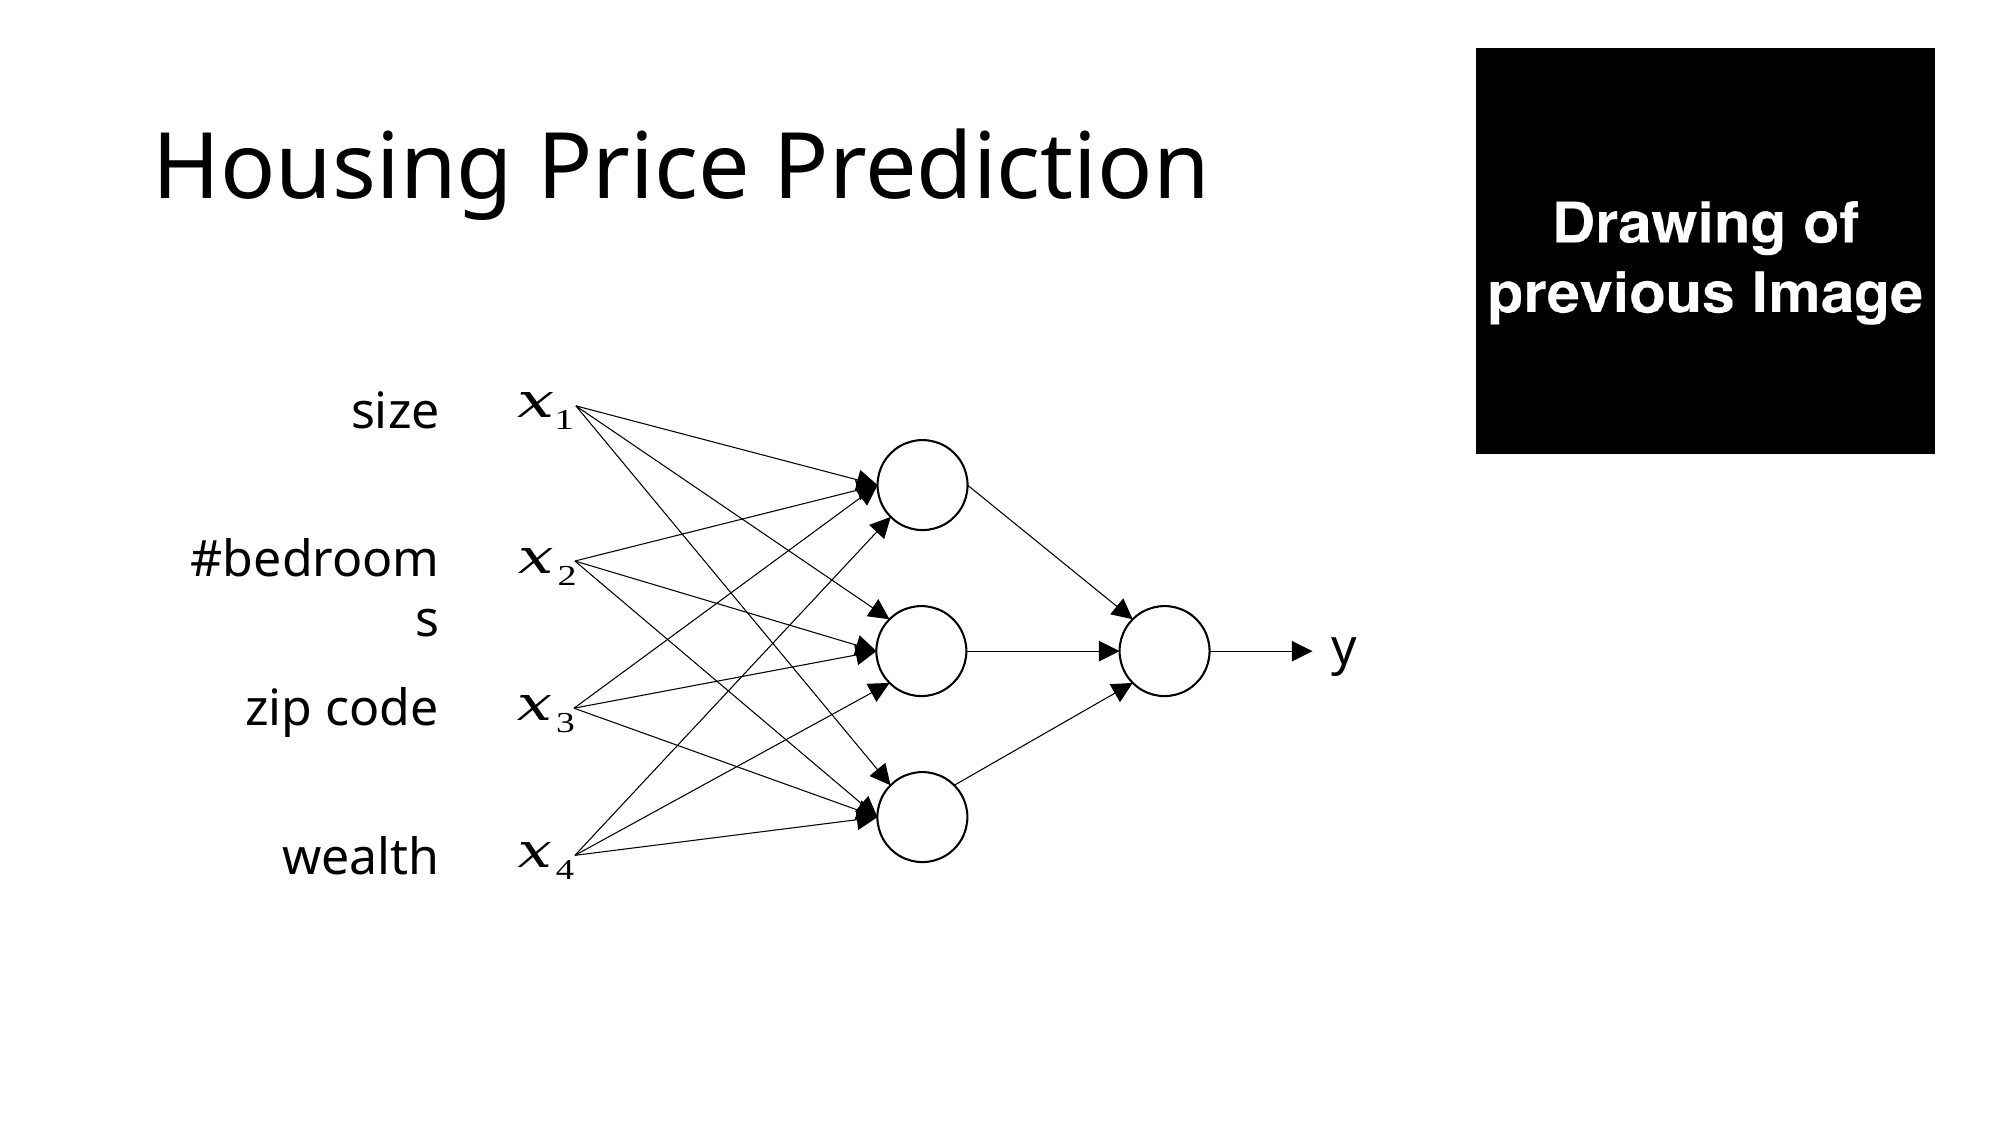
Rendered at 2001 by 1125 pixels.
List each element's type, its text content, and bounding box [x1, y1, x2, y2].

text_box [574, 786, 891, 856]
title Housing Price Prediction [137, 59, 1476, 278]
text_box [573, 708, 878, 818]
text_box size [286, 370, 455, 446]
text_box y [1316, 607, 1369, 682]
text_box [954, 682, 1133, 786]
text_box [891, 439, 969, 532]
picture [1476, 48, 1935, 454]
text_box #bedrooms [156, 519, 455, 655]
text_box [573, 485, 878, 708]
text_box [891, 771, 969, 864]
text_box zip code [198, 668, 454, 744]
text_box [575, 405, 891, 786]
text_box wealth [161, 817, 455, 892]
text_box [891, 605, 968, 698]
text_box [967, 485, 1133, 620]
text_box [1118, 605, 1211, 698]
